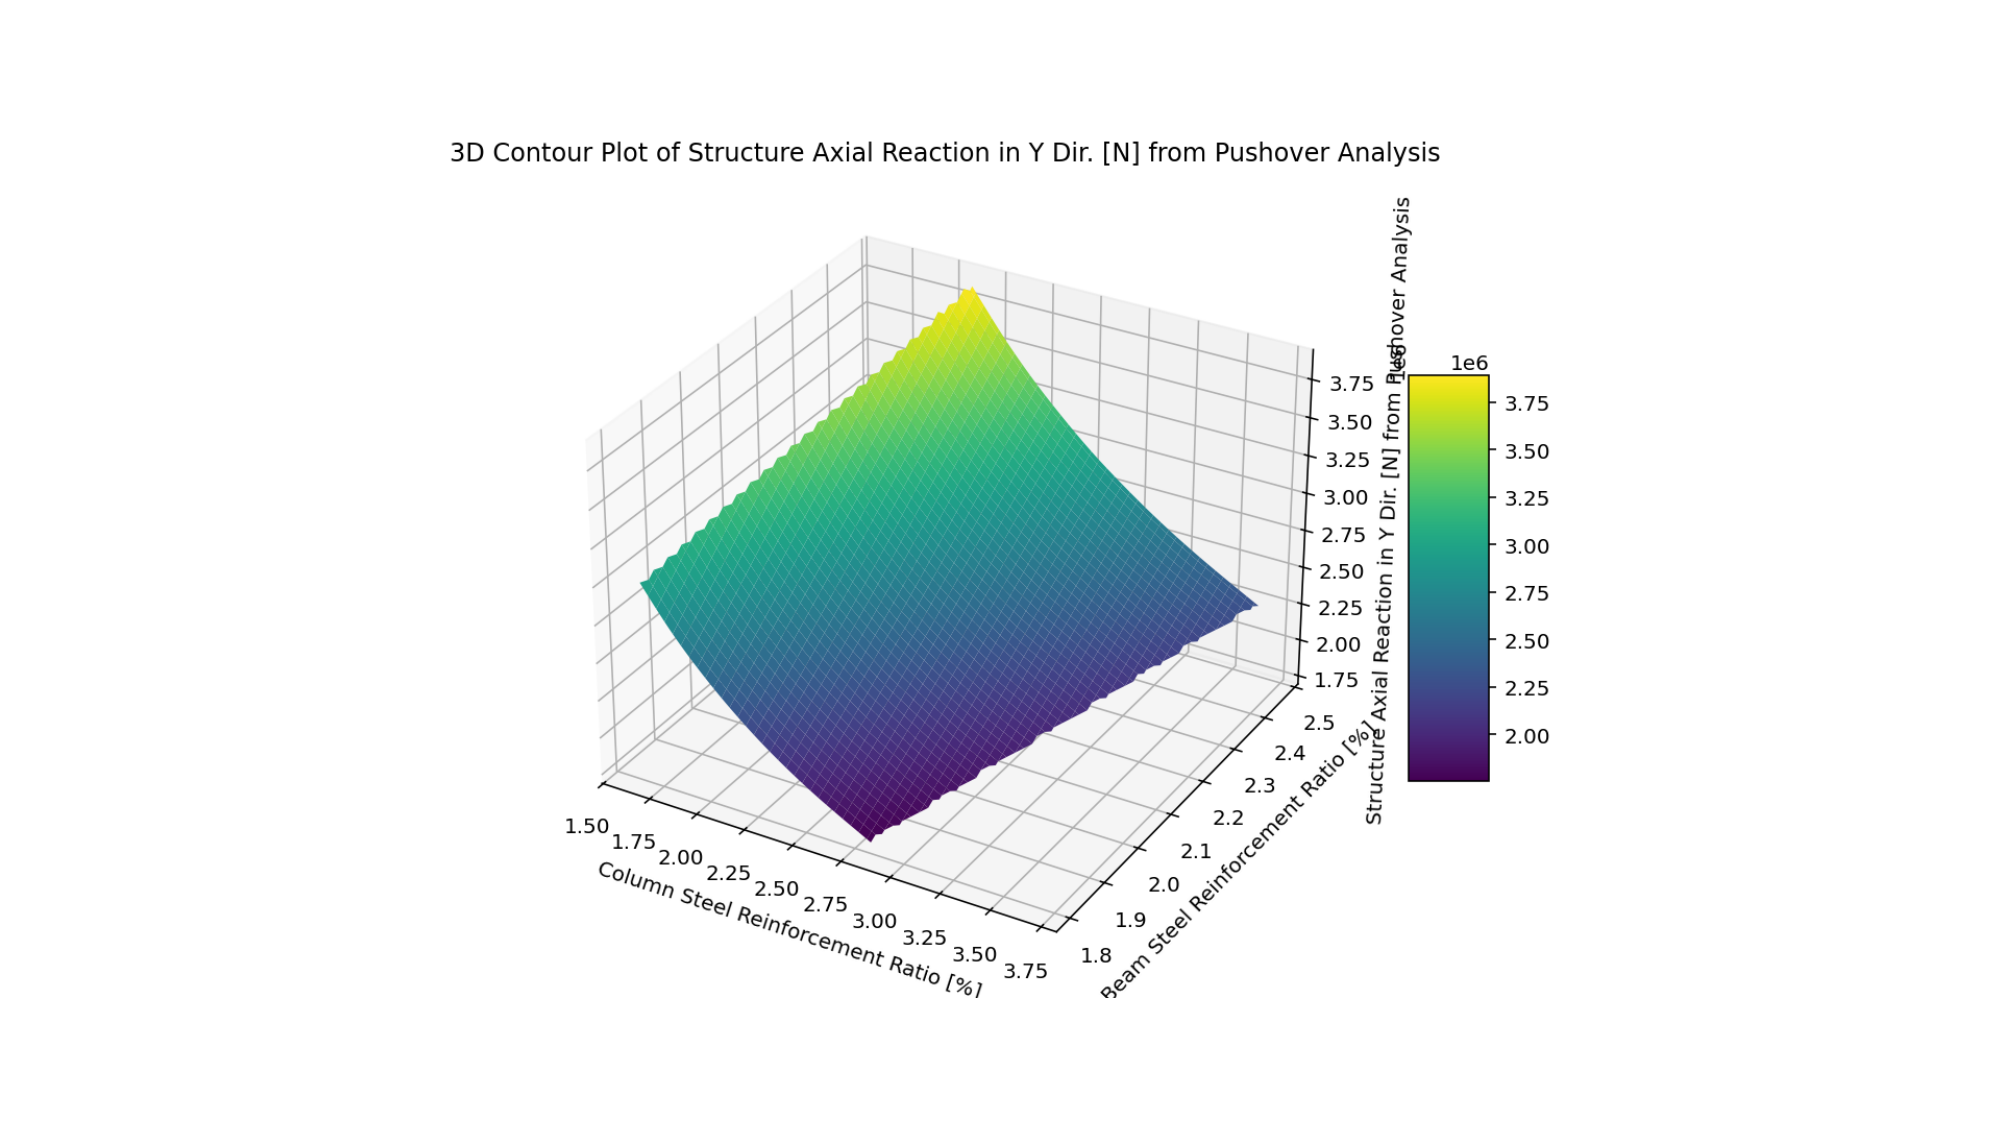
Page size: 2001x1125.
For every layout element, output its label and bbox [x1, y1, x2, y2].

picture [434, 127, 1566, 998]
